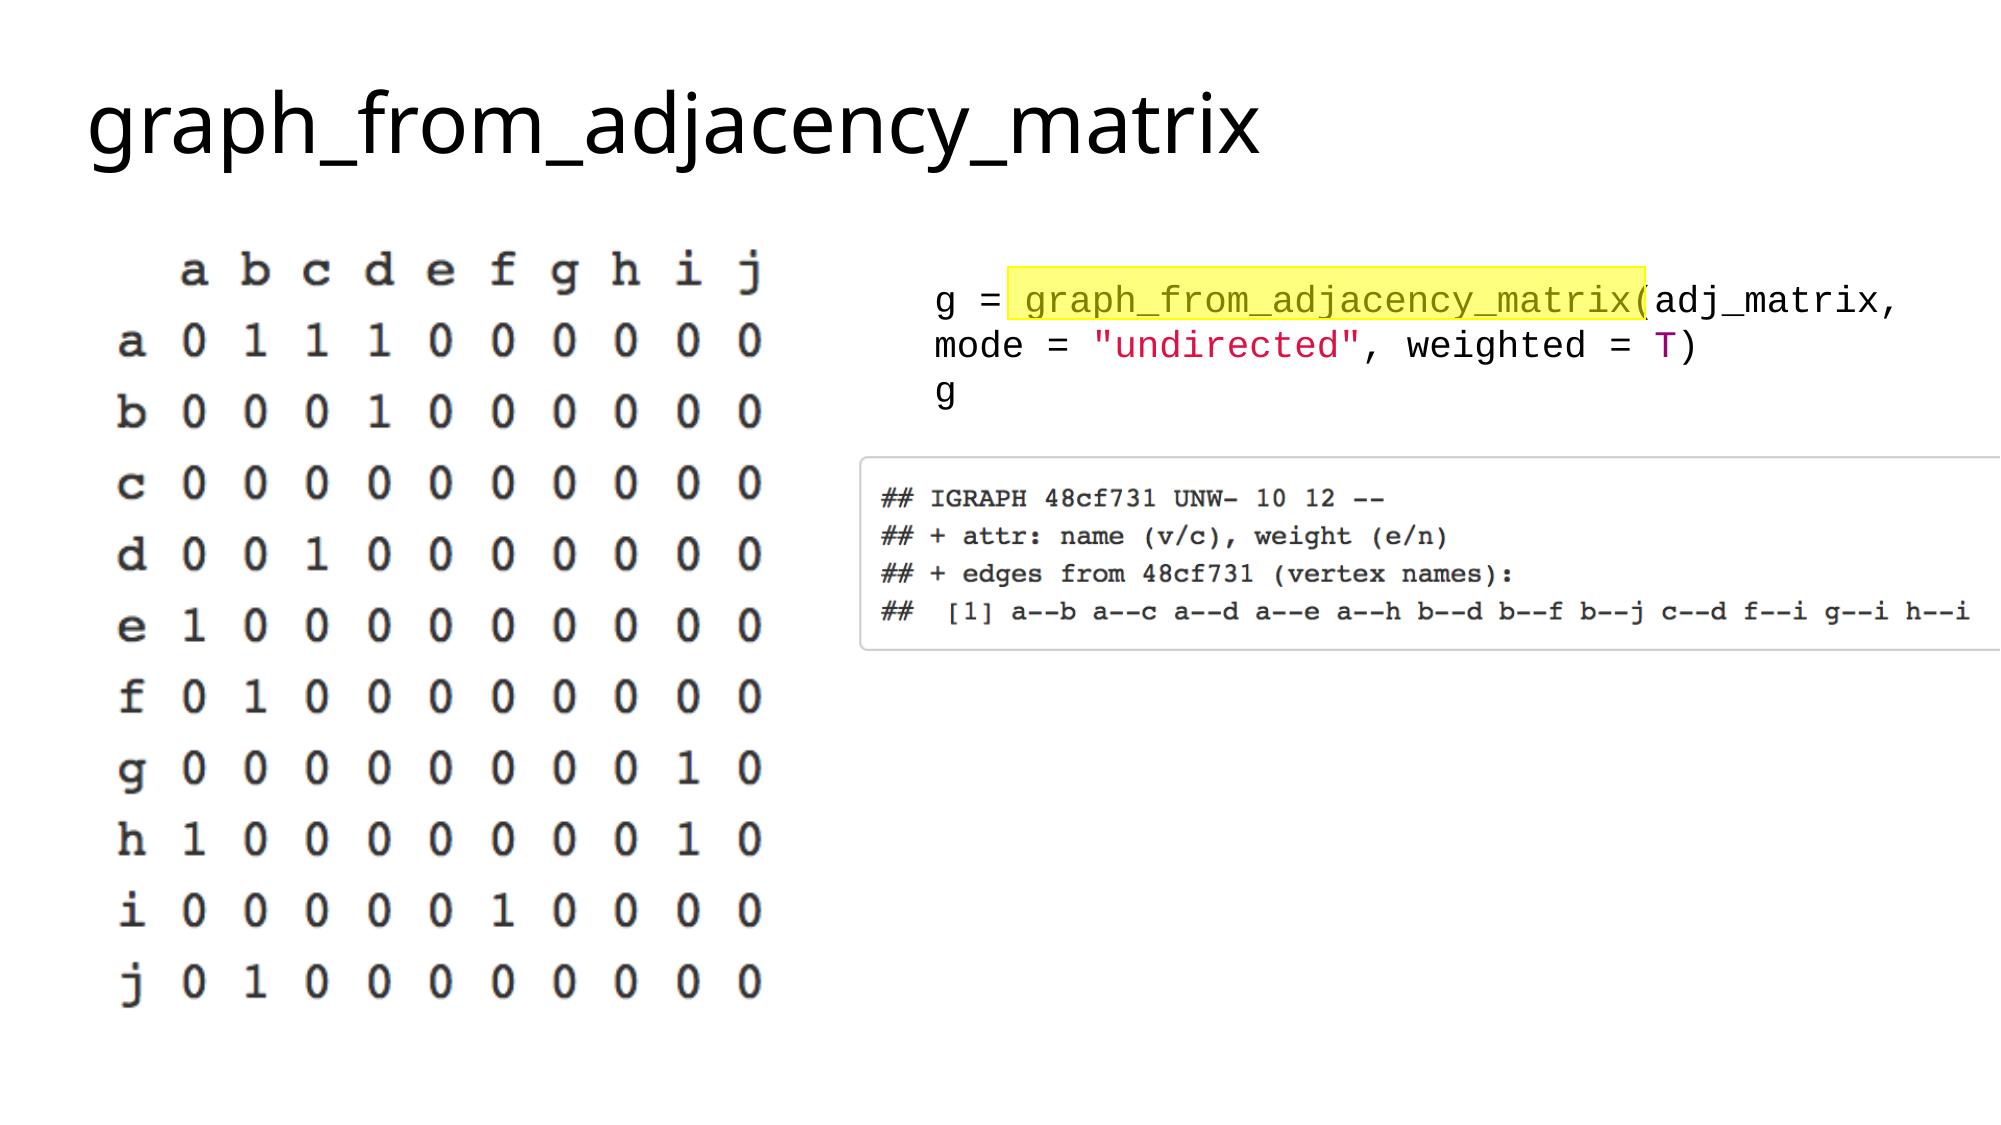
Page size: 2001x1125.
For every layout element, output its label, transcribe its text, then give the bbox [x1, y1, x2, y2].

title graph_from_adjacency_matrix [71, 59, 1797, 193]
text_box [1007, 266, 1646, 320]
picture [102, 246, 807, 1022]
picture [853, 452, 2000, 653]
text_box g = graph_from_adjacency_matrix(adj_matrix, mode = "undirected", weighted = T) g [919, 267, 1981, 417]
